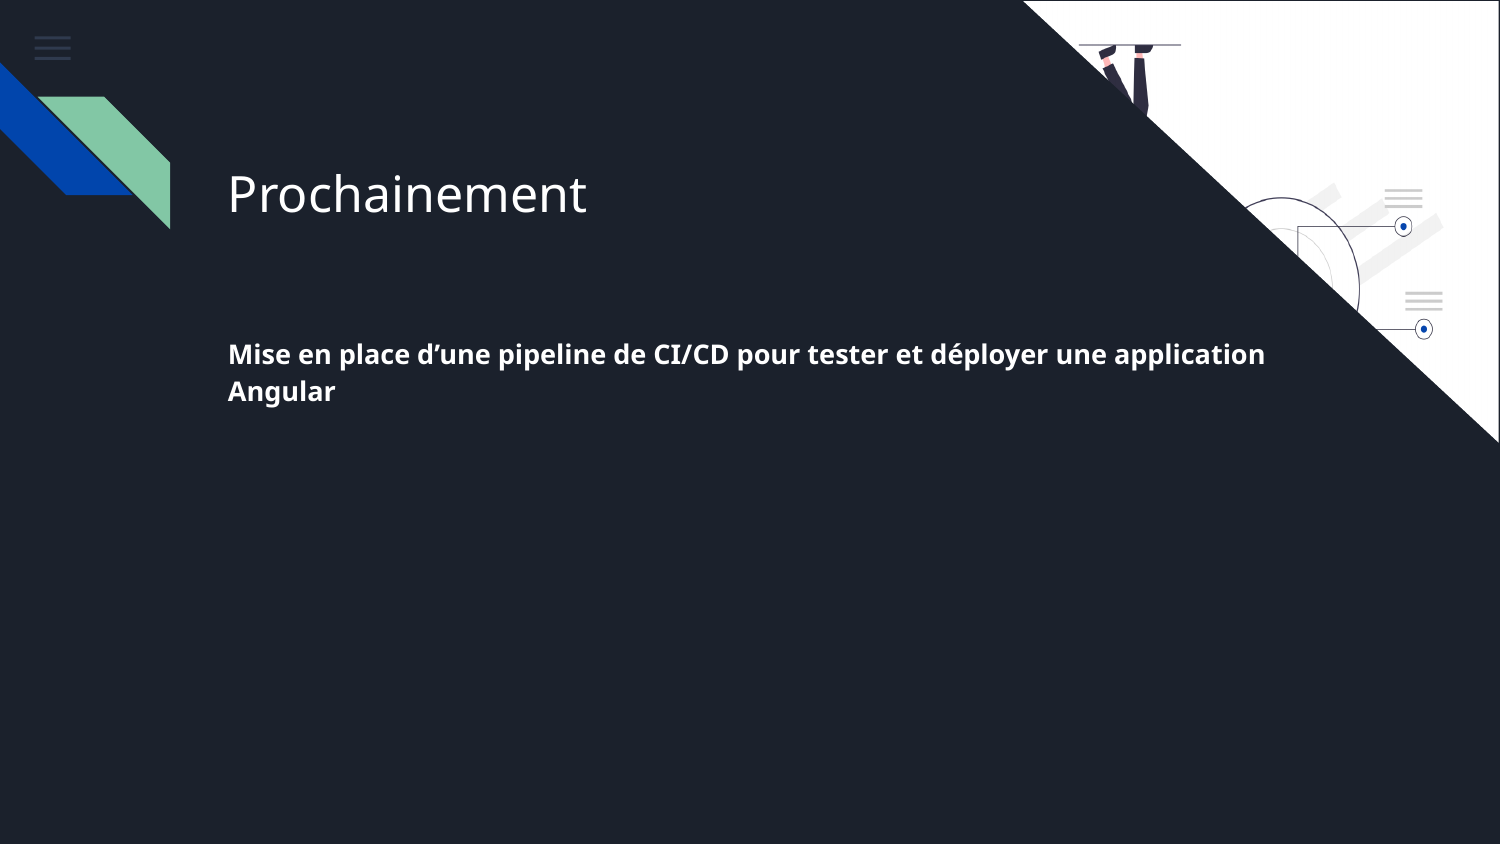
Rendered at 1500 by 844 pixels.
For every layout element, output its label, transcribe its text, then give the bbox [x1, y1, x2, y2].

list Mise en place d’une pipeline de CI/CD pour tester et déployer une application Angular [212, 317, 1354, 760]
title Prochainement [212, 138, 1017, 284]
picture [1022, 0, 1499, 443]
